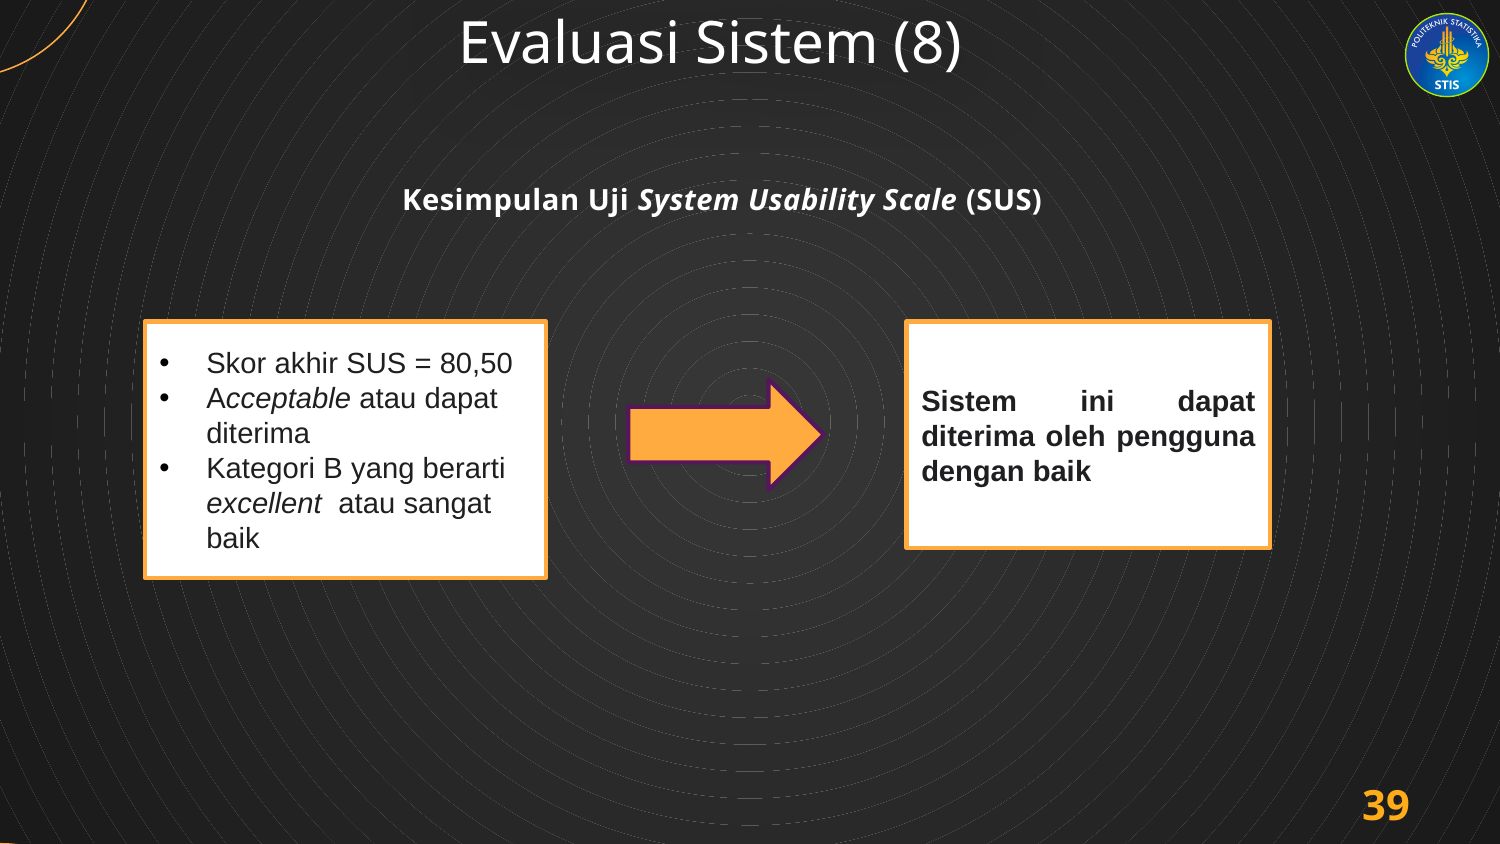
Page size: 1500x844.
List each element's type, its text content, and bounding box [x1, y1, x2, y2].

text_box [626, 377, 827, 493]
text_box Sistem ini dapat diterima oleh pengguna dengan baik [904, 319, 1272, 550]
text_box Evaluasi Sistem (8) [55, 5, 1366, 69]
picture [1404, 12, 1490, 98]
text_box Kesimpulan Uji System Usability Scale (SUS) [249, 173, 1203, 224]
text_box [0, 0, 38, 72]
text_box Skor akhir SUS = 80,50 Acceptable atau dapat diterima Kategori B yang berarti excellent atau sangat baik [143, 319, 548, 580]
text_box 39 [1270, 771, 1500, 837]
